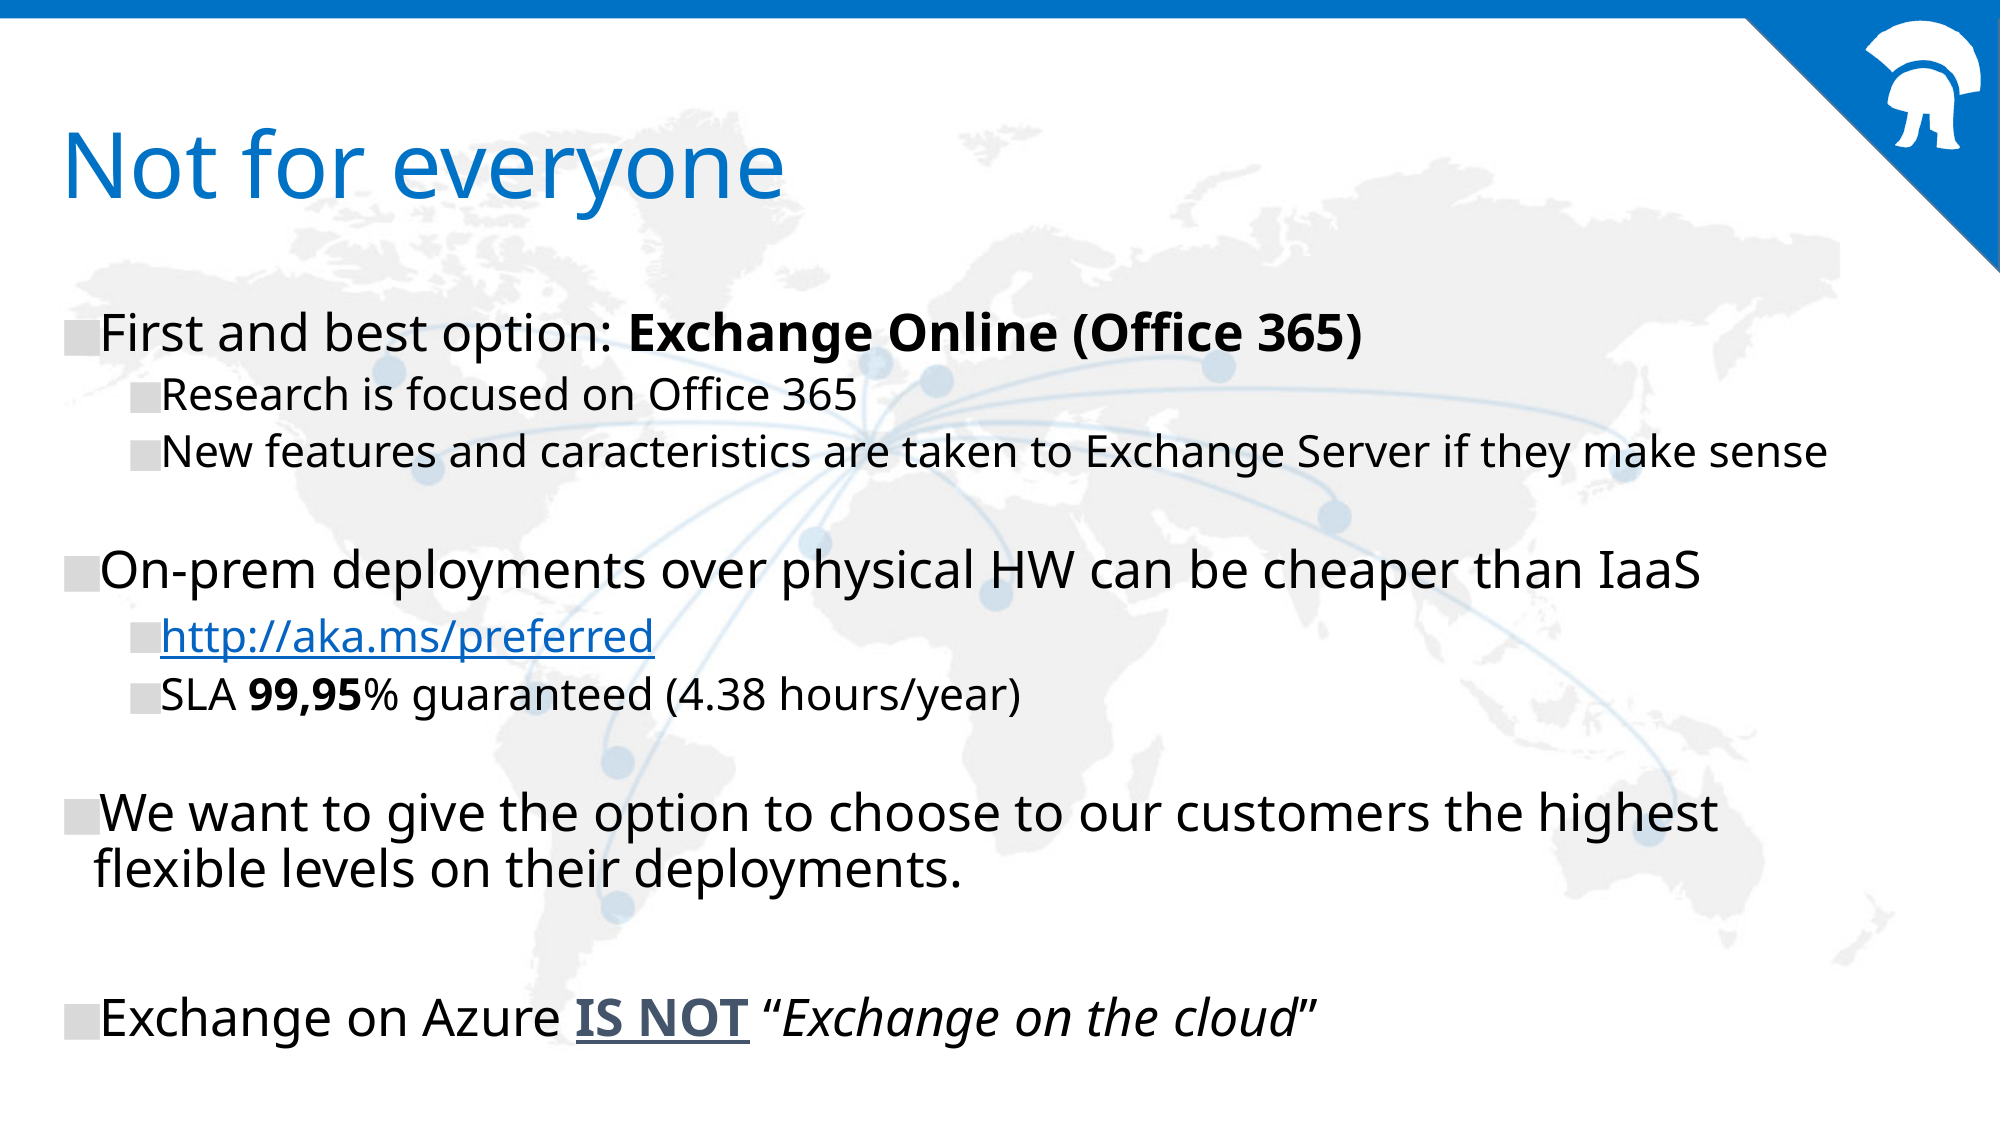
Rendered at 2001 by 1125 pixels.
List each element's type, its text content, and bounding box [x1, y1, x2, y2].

title Not for everyone [45, 59, 1863, 278]
picture [0, 0, 2001, 1125]
list First and best option: Exchange Online (Office 365) Research is focused on Office 365 New features and caracteristics are taken to Exchange Server if they make sense On-prem deployments over physical HW can be cheaper than IaaS http://aka.ms/preferred SLA 99,95% guaranteed (4.38 hours/year) We want to give the option to choose to our customers the highest flexible levels on their deployments. Exchange on Azure IS NOT “Exchange on the cloud” [45, 299, 1863, 1100]
